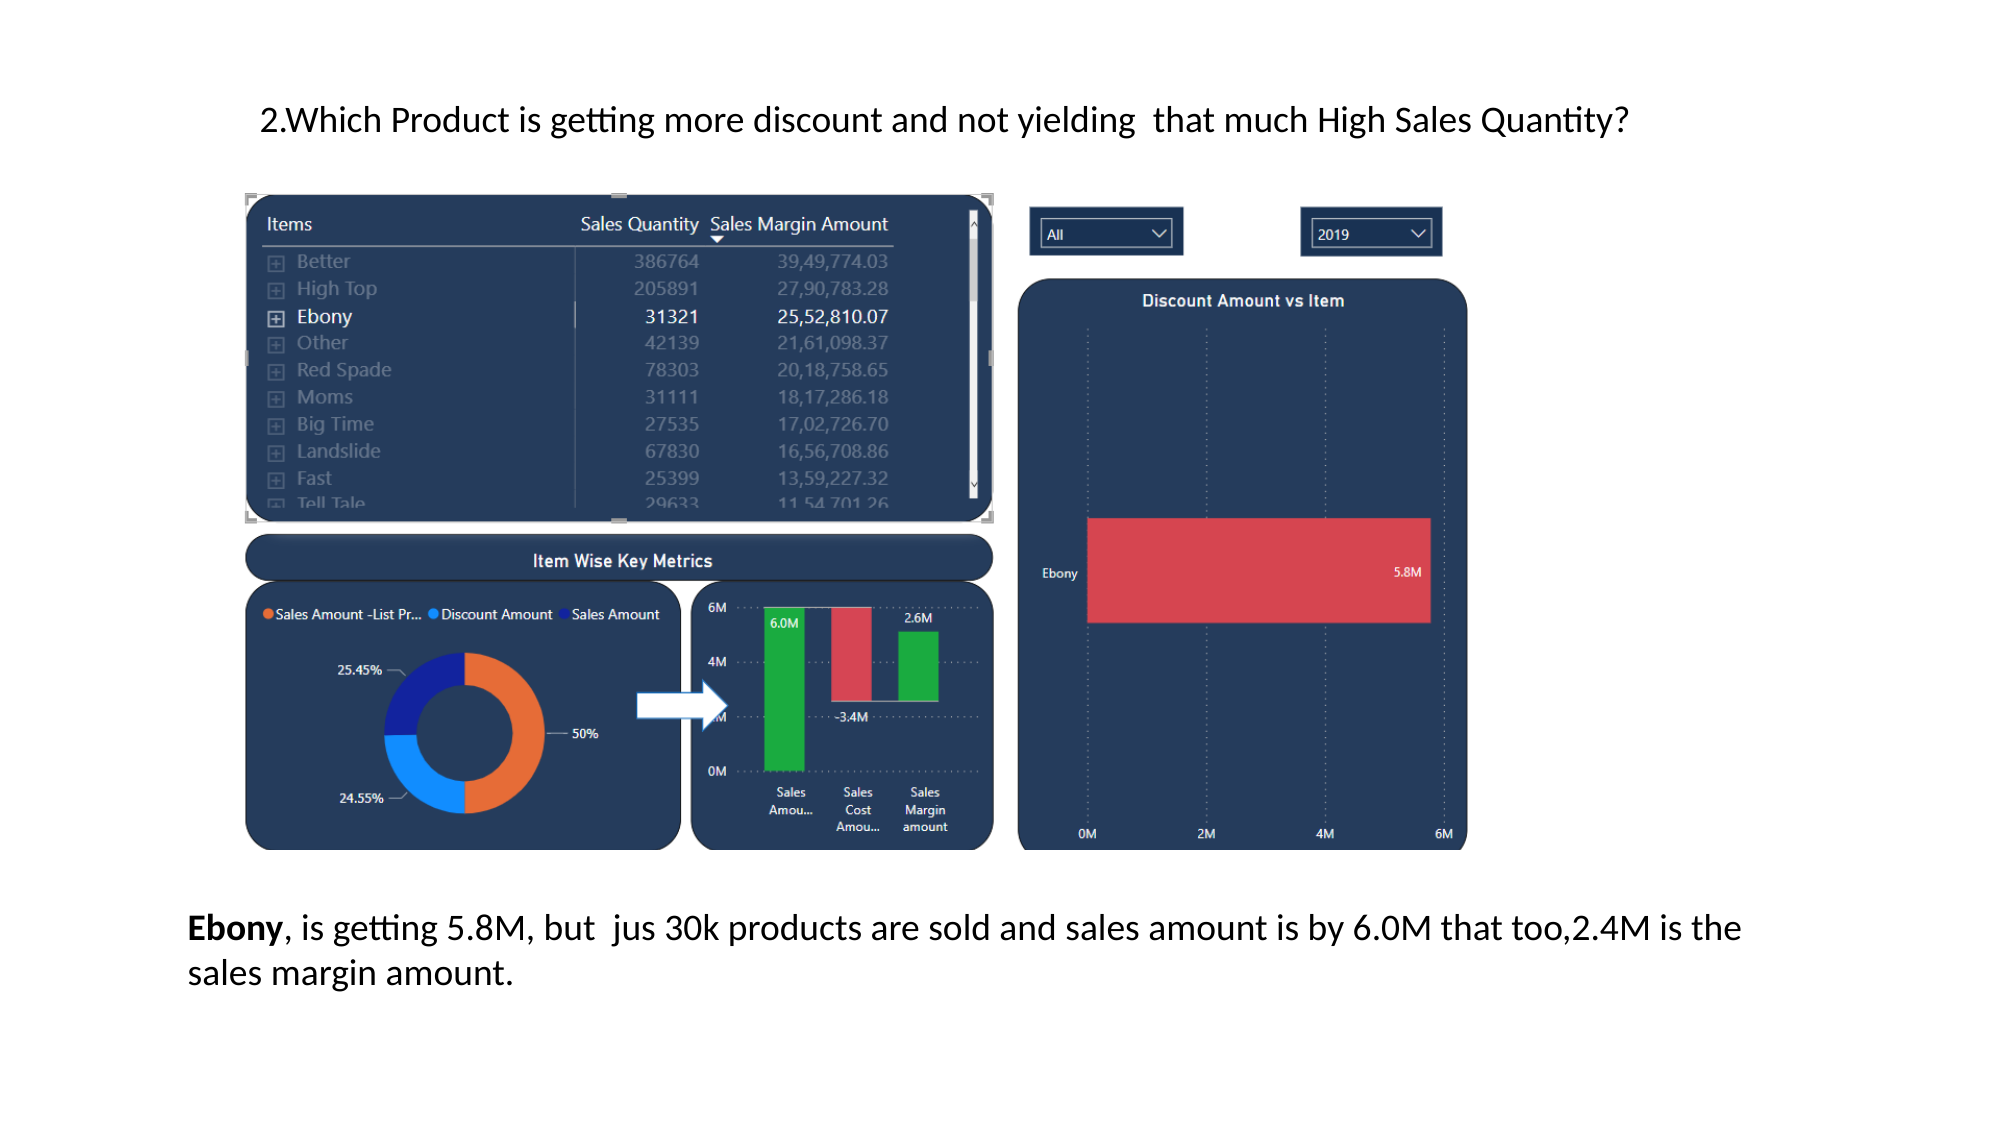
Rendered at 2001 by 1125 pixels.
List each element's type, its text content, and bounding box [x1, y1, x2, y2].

text_box 2.Which Product is getting more discount and not yielding that much High Sales Quantity? [244, 87, 1698, 192]
text_box Ebony, is getting 5.8M, but jus 30k products are sold and sales amount is by 6.0M that too,2.4M is the sales margin amount. [172, 895, 1808, 1001]
picture [244, 193, 1485, 850]
